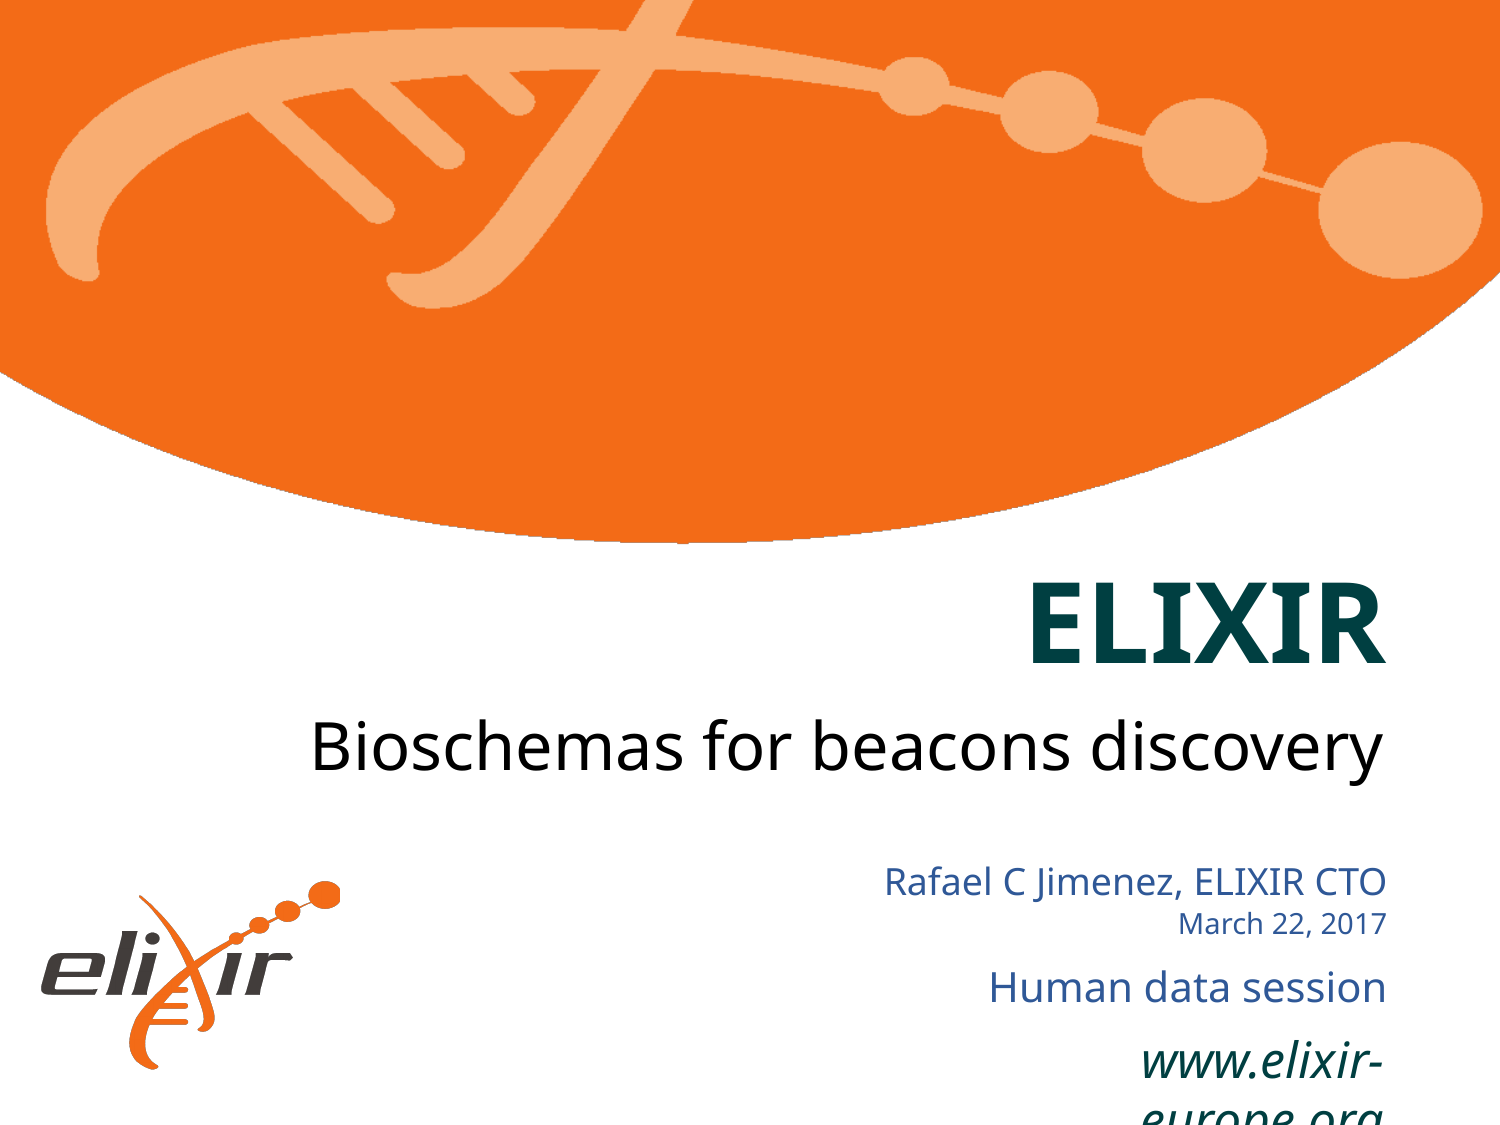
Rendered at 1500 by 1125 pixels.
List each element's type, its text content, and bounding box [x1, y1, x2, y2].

subtitle Bioschemas for beacons discovery [53, 704, 1386, 852]
title ELIXIR [112, 550, 1388, 693]
picture [0, 0, 1500, 1085]
list Rafael C Jimenez, ELIXIR CTO [832, 857, 1388, 905]
list March 22, 2017 Human data session [218, 905, 1388, 1018]
